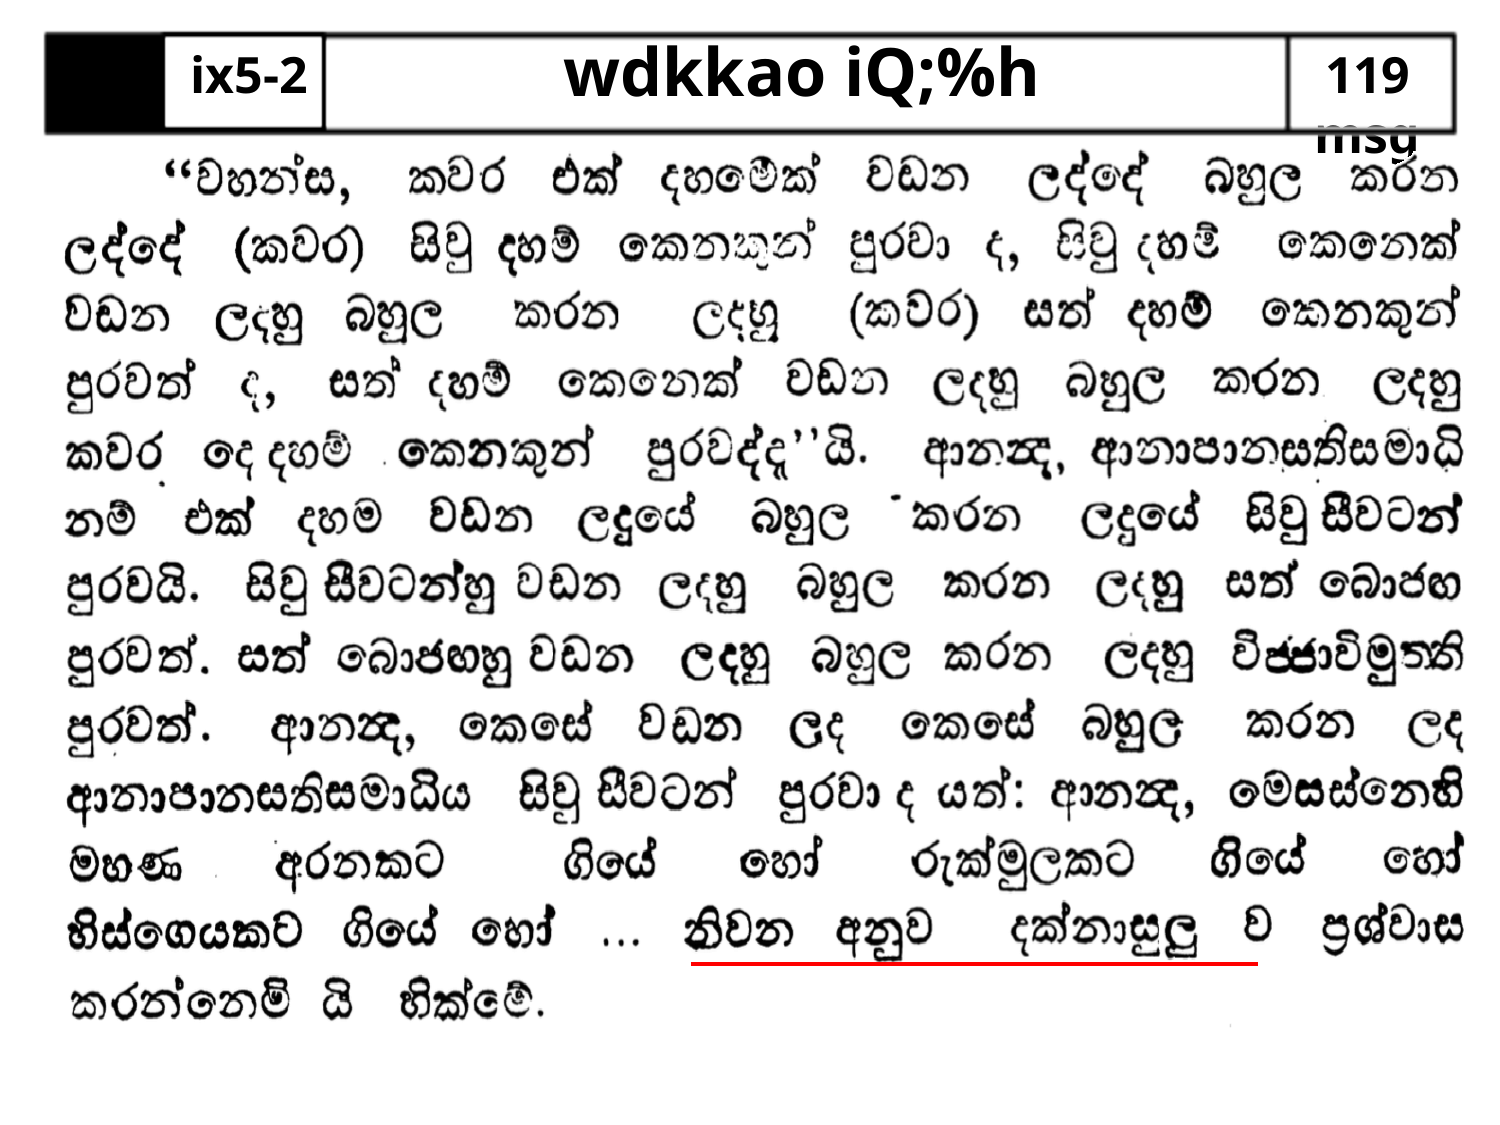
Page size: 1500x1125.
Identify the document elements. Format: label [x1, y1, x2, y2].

picture [37, 22, 1479, 1043]
